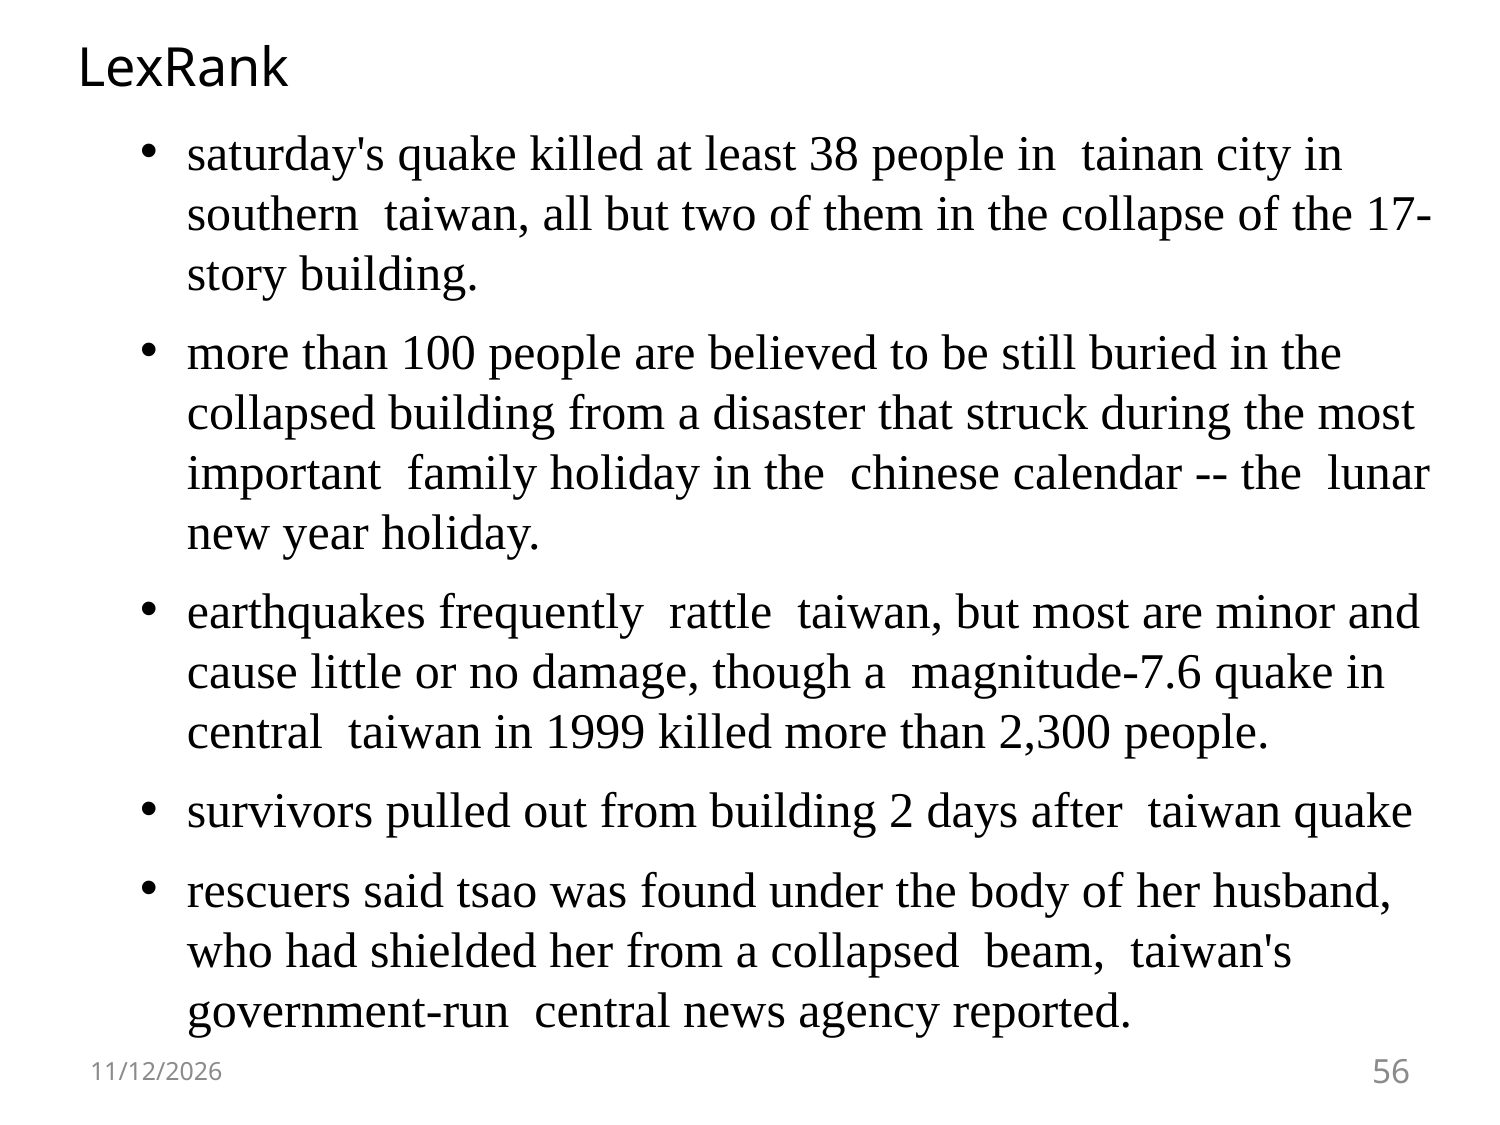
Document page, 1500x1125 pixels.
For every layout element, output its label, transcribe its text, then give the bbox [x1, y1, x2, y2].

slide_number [75, 1042, 425, 1103]
list saturday's quake killed at least 38 people in tainan city in southern taiwan, all but two of them in the collapse of the 17-story building. more than 100 people are believed to be still buried in the collapsed building from a disaster that struck during the most important family holiday in the chinese calendar -- the lunar new year holiday. earthquakes frequently rattle taiwan, but most are minor and cause little or no damage, though a magnitude-7.6 quake in central taiwan in 1999 killed more than 2,300 people. survivors pulled out from building 2 days after taiwan quake rescuers said tsao was found under the body of her husband, who had shielded her from a collapsed beam, taiwan's government-run central news agency reported. [125, 112, 1475, 1045]
slide_number 56 [1074, 1042, 1425, 1103]
title LexRank [62, 24, 1413, 105]
